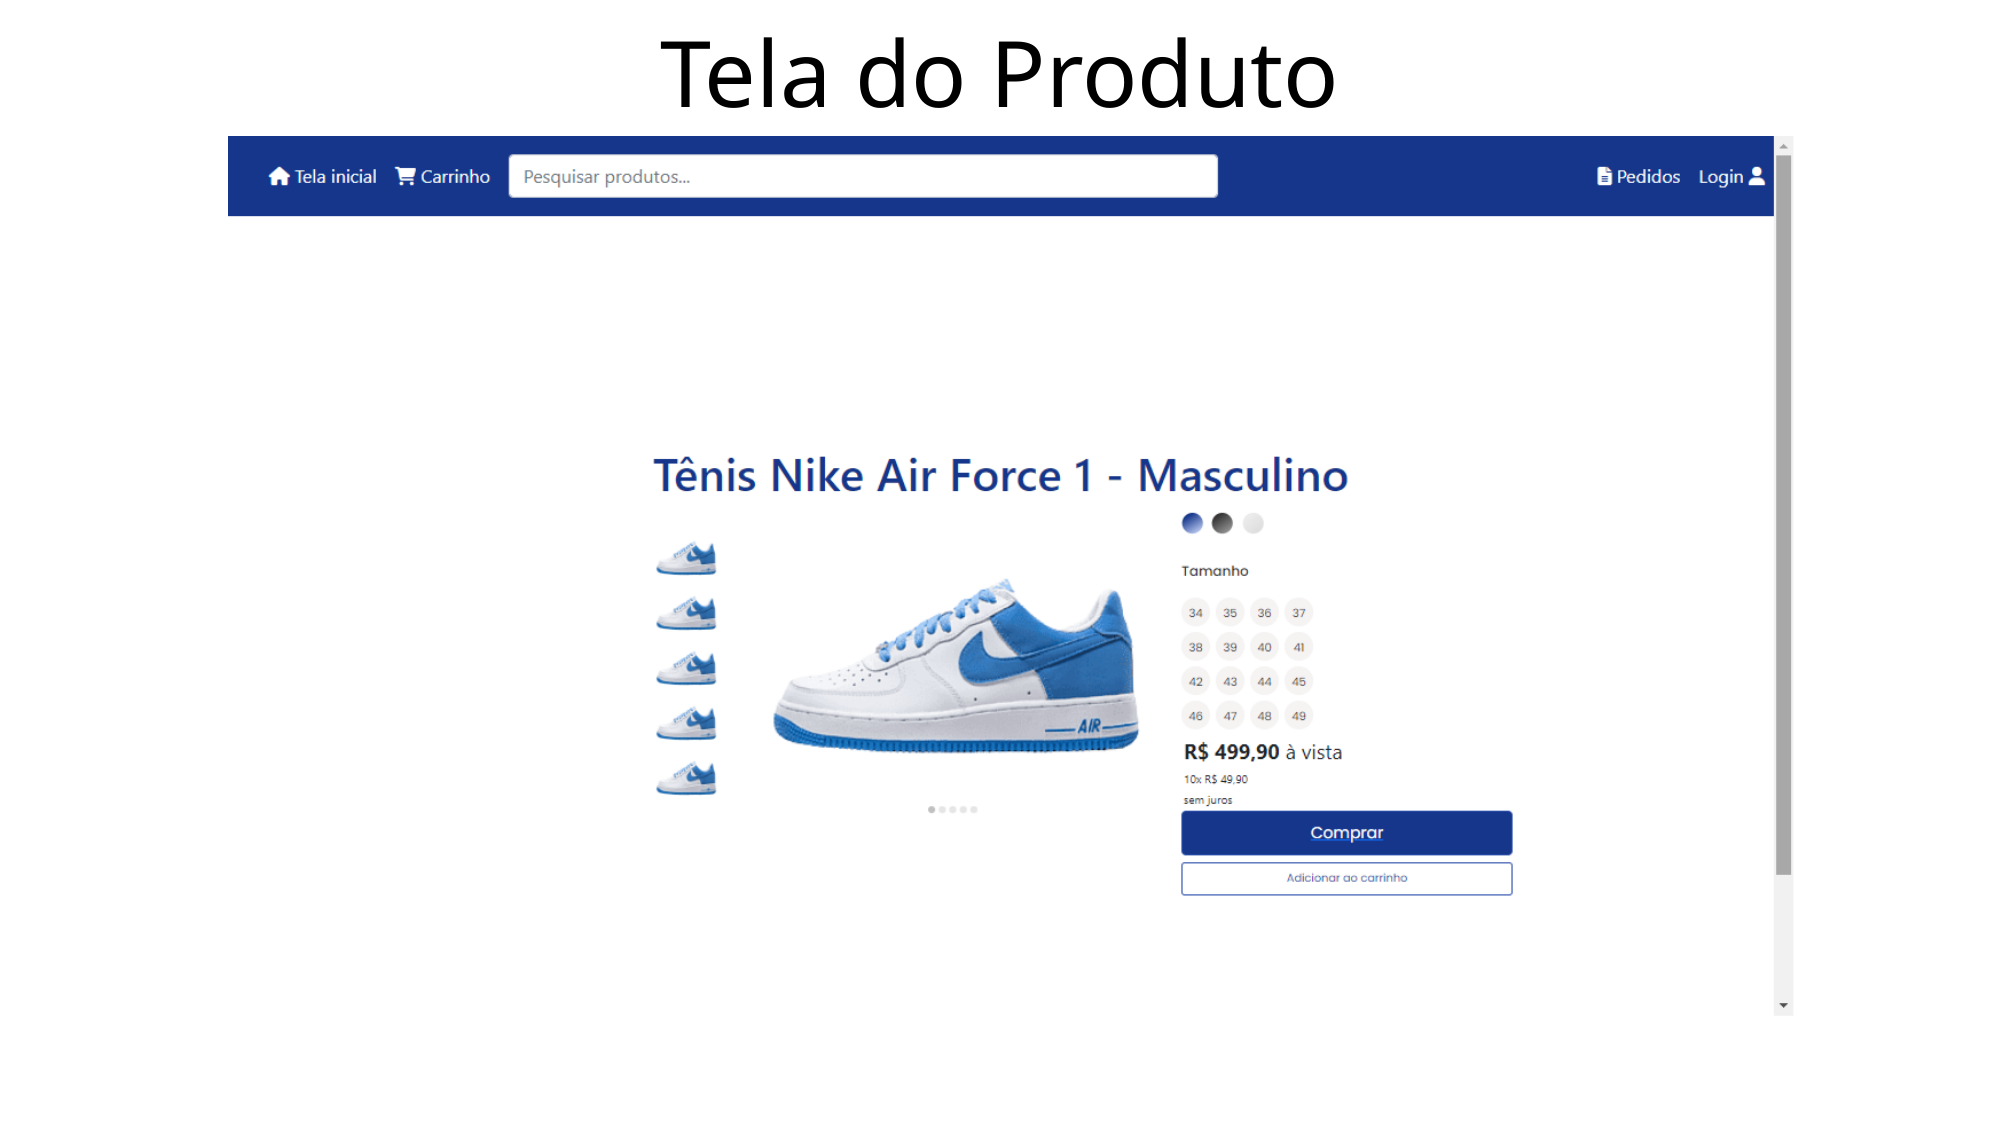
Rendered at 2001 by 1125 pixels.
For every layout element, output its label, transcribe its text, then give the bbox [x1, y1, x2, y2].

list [228, 136, 1837, 1080]
title Tela do Produto [137, 0, 1863, 187]
